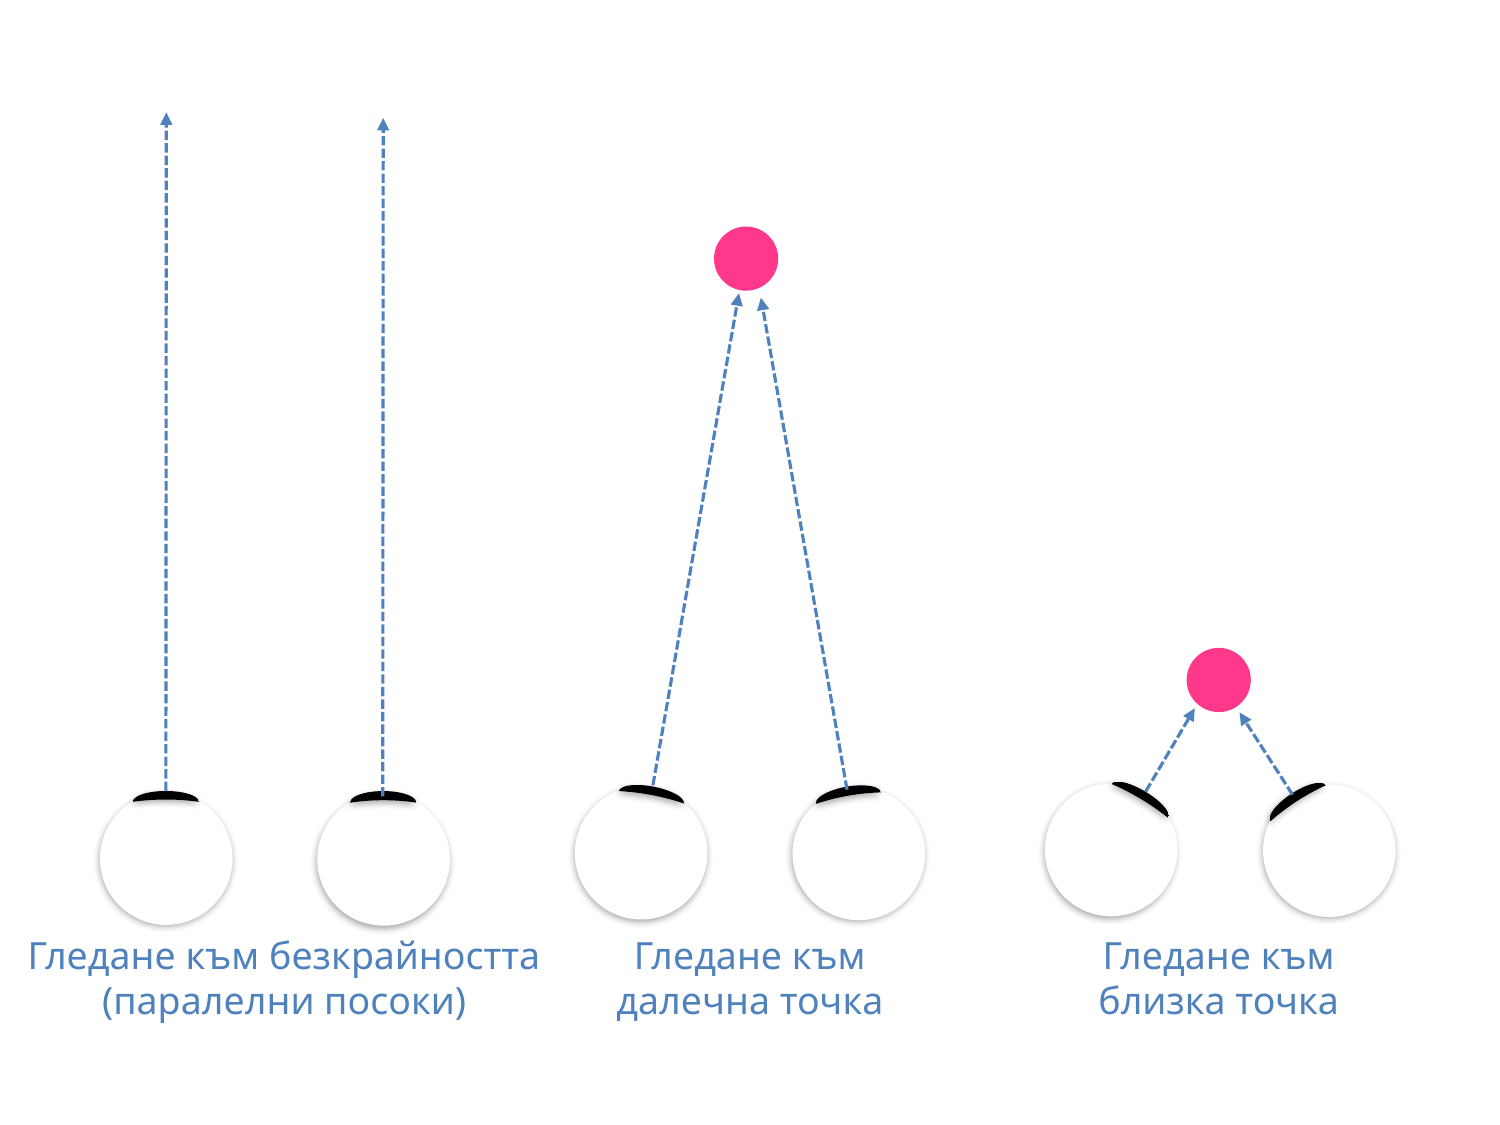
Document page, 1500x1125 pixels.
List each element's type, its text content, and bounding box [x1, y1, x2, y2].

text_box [652, 293, 740, 786]
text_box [574, 785, 708, 920]
text_box [714, 226, 779, 291]
text_box Гледане към безкрайността (паралелни посоки) [12, 924, 556, 1030]
text_box [1186, 647, 1251, 713]
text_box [1239, 712, 1293, 795]
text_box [317, 790, 451, 926]
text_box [792, 785, 926, 921]
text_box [760, 297, 848, 790]
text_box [1044, 782, 1178, 917]
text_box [99, 790, 233, 926]
text_box Гледане към далечна точка [601, 924, 899, 1030]
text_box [1145, 707, 1196, 792]
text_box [1262, 782, 1396, 918]
text_box Гледане към близка точка [1083, 924, 1354, 1030]
